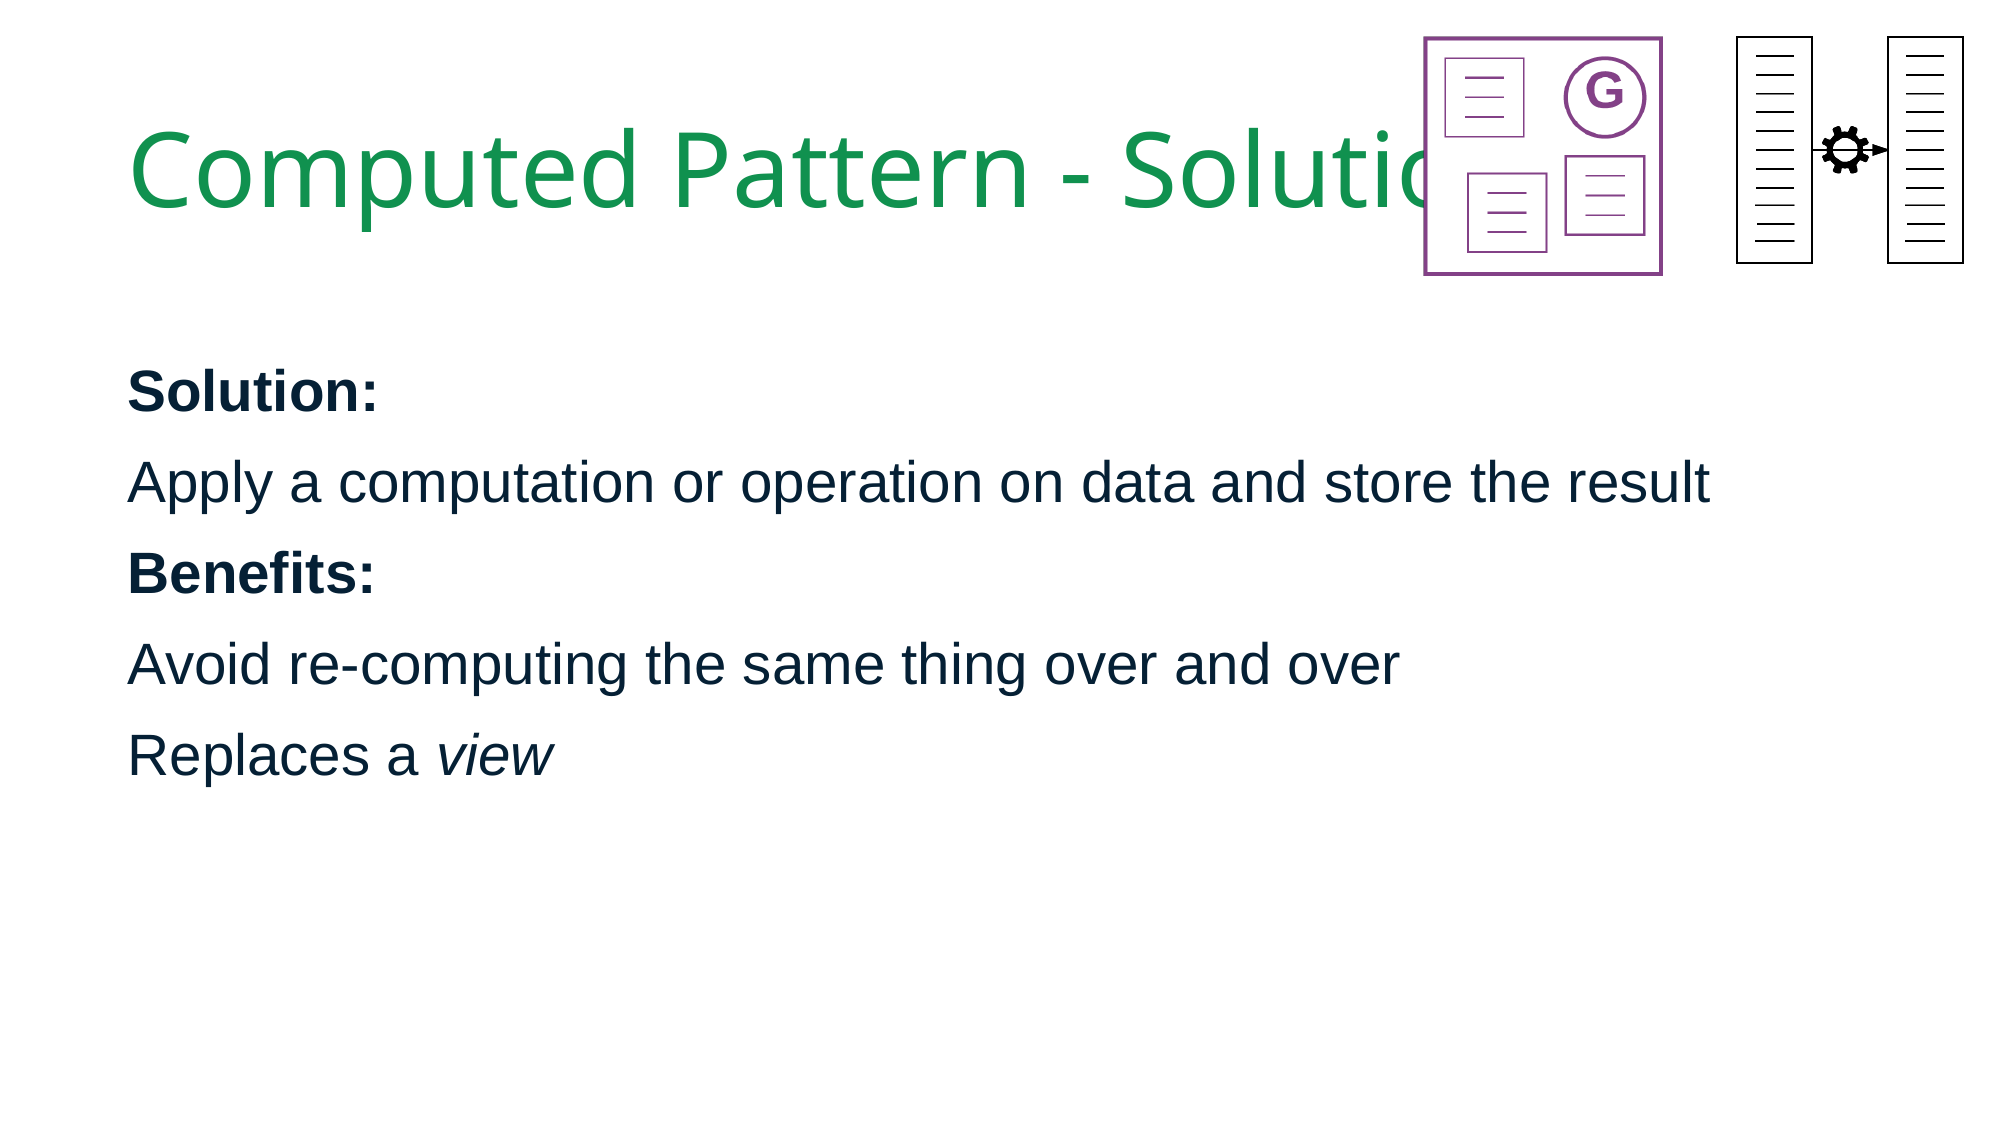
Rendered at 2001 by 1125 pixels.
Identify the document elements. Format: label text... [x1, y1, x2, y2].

title Computed Pattern - Solution [112, 103, 1381, 236]
picture [1386, 0, 2000, 313]
text_box Solution: Apply a computation or operation on data and store the result Benefits: Avoid re-computing the same thing over and over Replaces a view [112, 346, 1897, 889]
